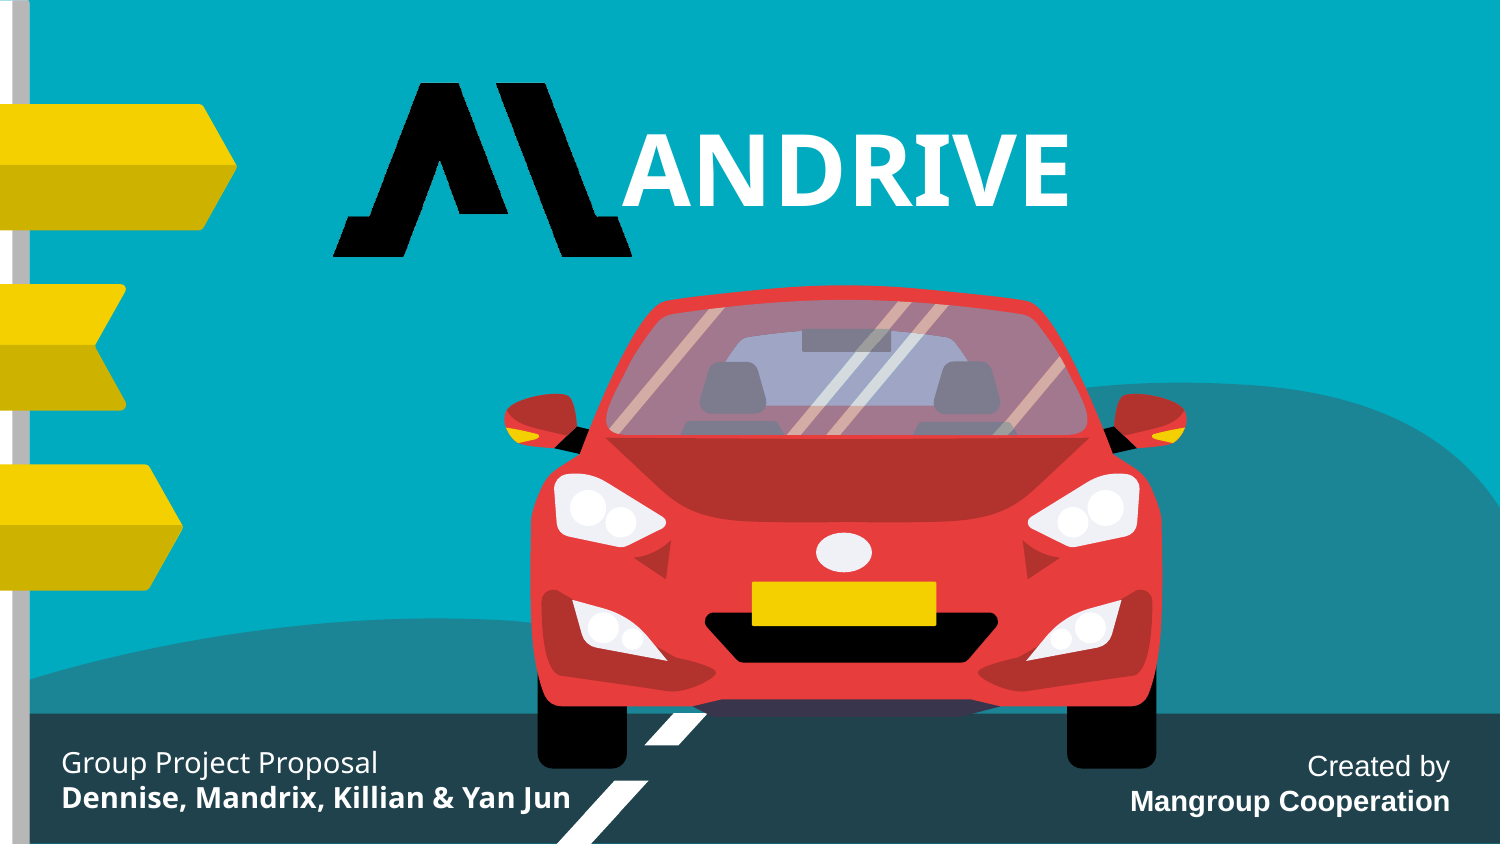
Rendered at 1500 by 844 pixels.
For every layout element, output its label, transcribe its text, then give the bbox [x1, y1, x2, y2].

picture [320, 7, 645, 332]
subtitle Group Project Proposal Dennise, Mandrix, Killian & Yan Jun [46, 728, 734, 832]
title ANDRIVE [650, 75, 1251, 241]
text_box Created by Mangroup Cooperation [854, 740, 1466, 825]
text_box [497, 285, 1194, 769]
